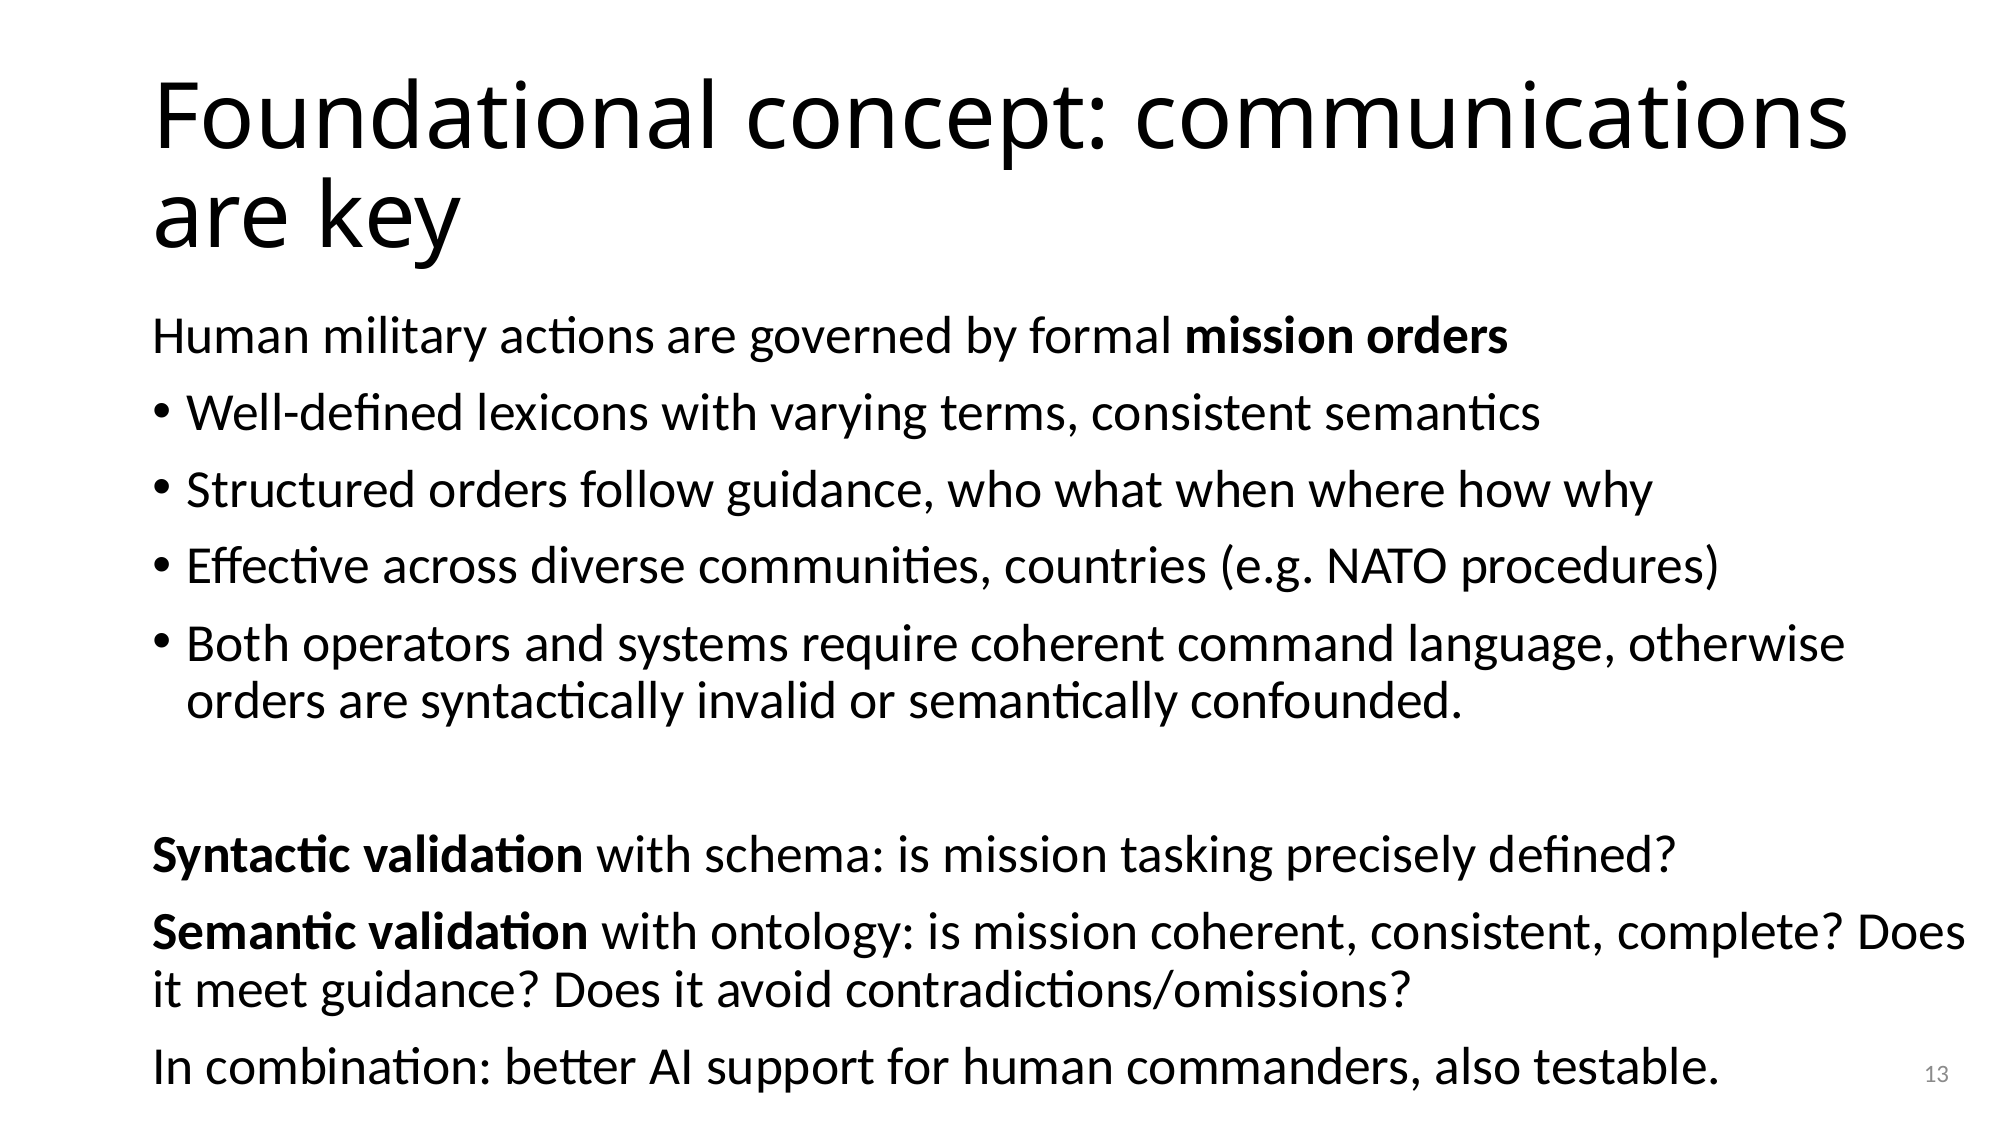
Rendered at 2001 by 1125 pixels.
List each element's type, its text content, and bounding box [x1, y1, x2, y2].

slide_number 13 [1514, 1042, 1965, 1103]
list Human military actions are governed by formal mission orders Well-defined lexicons with varying terms, consistent semantics Structured orders follow guidance, who what when where how why Effective across diverse communities, countries (e.g. NATO procedures) Both operators and systems require coherent command language, otherwise orders are syntactically invalid or semantically confounded. Syntactic validation with schema: is mission tasking precisely defined? Semantic validation with ontology: is mission coherent, consistent, complete? Does it meet guidance? Does it avoid contradictions/omissions? In combination: better AI support for human commanders, also testable. [137, 299, 1984, 1112]
title Foundational concept: communications are key [137, 59, 1960, 278]
